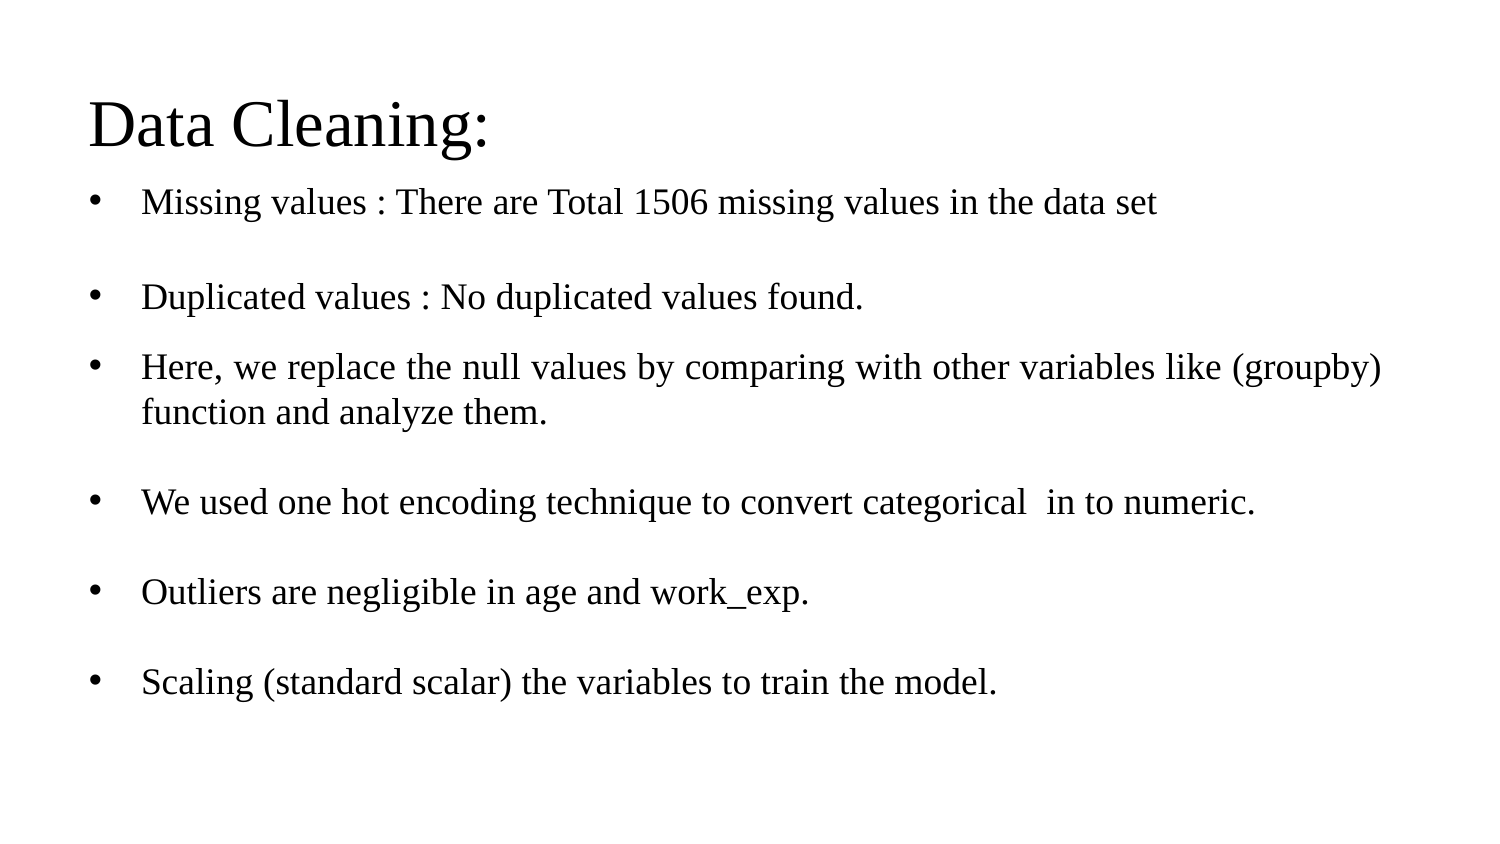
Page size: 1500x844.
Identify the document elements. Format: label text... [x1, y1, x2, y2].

list Missing values : There are Total 1506 missing values in the data set Duplicated values : No duplicated values found. Here, we replace the null values by comparing with other variables like (groupby) function and analyze them. We used one hot encoding technique to convert categorical in to numeric. Outliers are negligible in age and work_exp. Scaling (standard scalar) the variables to train the model. [51, 161, 1399, 779]
title Data Cleaning: [73, 78, 1472, 175]
